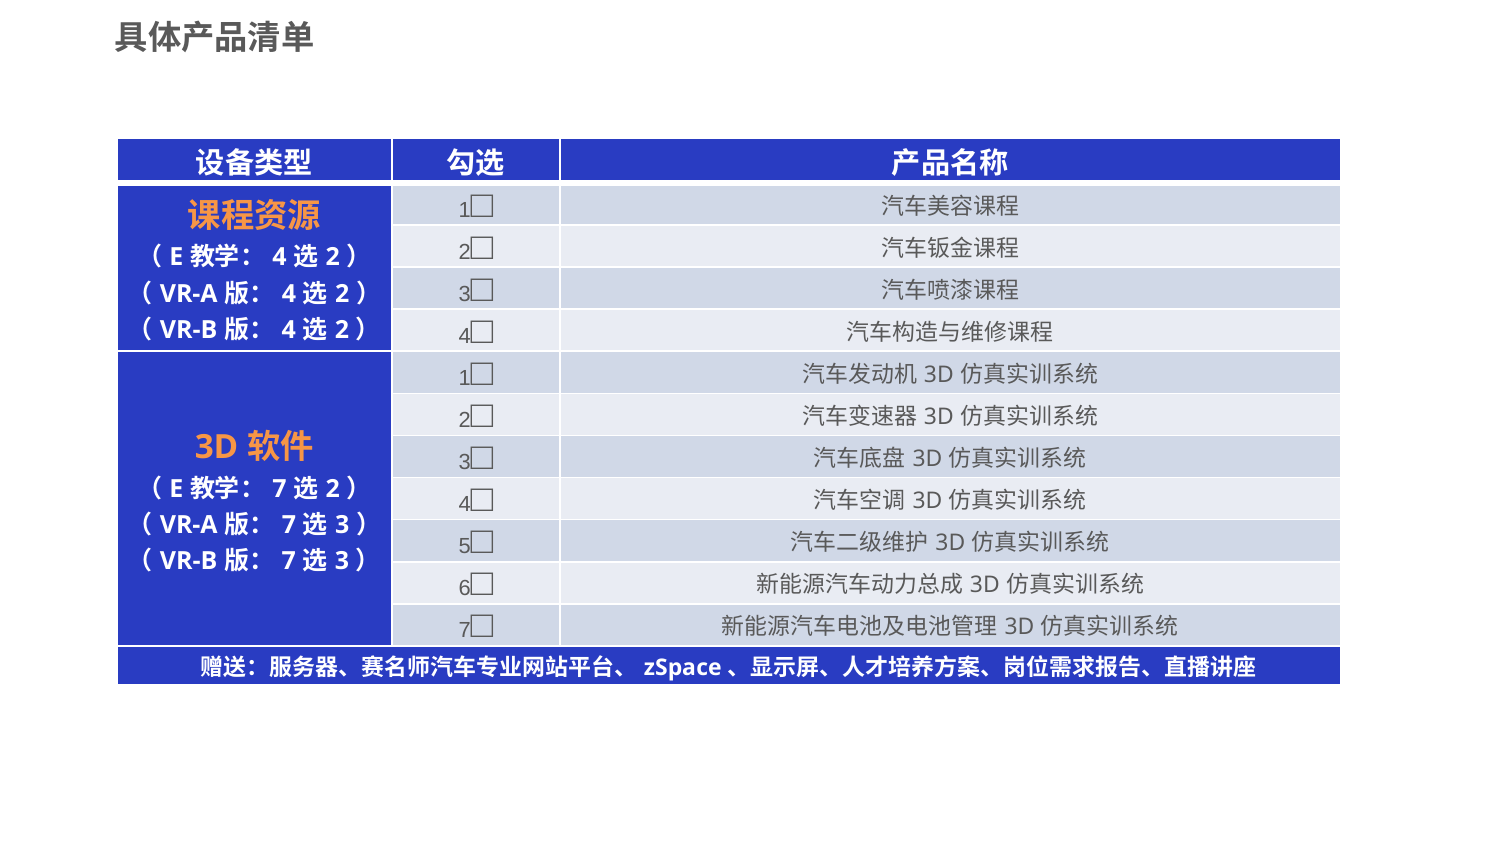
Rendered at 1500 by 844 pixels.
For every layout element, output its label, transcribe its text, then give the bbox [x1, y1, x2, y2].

table_cell 新能源汽车动力总成3D仿真实训系统 [561, 563, 1340, 603]
table_cell 4□ [393, 310, 559, 350]
table_cell 6□ [393, 563, 559, 603]
table_cell 赠送：服务器、赛名师汽车专业网站平台、zSpace、显示屏、人才培养方案、岗位需求报告、直播讲座 [118, 647, 1340, 684]
table_cell 汽车喷漆课程 [561, 268, 1340, 308]
table_header 设备类型 [118, 139, 391, 180]
table_cell 1□ [393, 186, 559, 224]
table_cell 1□ [393, 352, 559, 393]
table_cell 汽车发动机3D仿真实训系统 [561, 352, 1340, 393]
table_cell 新能源汽车电池及电池管理3D仿真实训系统 [561, 605, 1340, 645]
table_cell 课程资源 （E教学：4选2） （VR-A版：4选2） （VR-B版：4选2） [118, 186, 391, 350]
table_cell 汽车二级维护3D仿真实训系统 [561, 520, 1340, 561]
table_cell 7□ [393, 605, 559, 645]
table_cell 汽车构造与维修课程 [561, 310, 1340, 350]
table_header 勾选 [393, 139, 559, 180]
table_cell 2□ [393, 394, 559, 435]
table_cell 汽车底盘3D仿真实训系统 [561, 436, 1340, 477]
table_cell 汽车变速器3D仿真实训系统 [561, 394, 1340, 435]
table_cell 3□ [393, 436, 559, 477]
table_cell 3D软件 （E教学：7选2） （VR-A版：7选3） （VR-B版：7选3） [118, 352, 391, 645]
table_cell 3□ [393, 268, 559, 308]
table_cell 2□ [393, 226, 559, 266]
table_cell 汽车空调3D仿真实训系统 [561, 478, 1340, 519]
table_cell 汽车钣金课程 [561, 226, 1340, 266]
table_cell 4□ [393, 478, 559, 519]
table_cell 汽车美容课程 [561, 186, 1340, 224]
table_cell 5□ [393, 520, 559, 561]
table_header 产品名称 [561, 139, 1340, 180]
text_box 具体产品清单 [100, 8, 526, 64]
